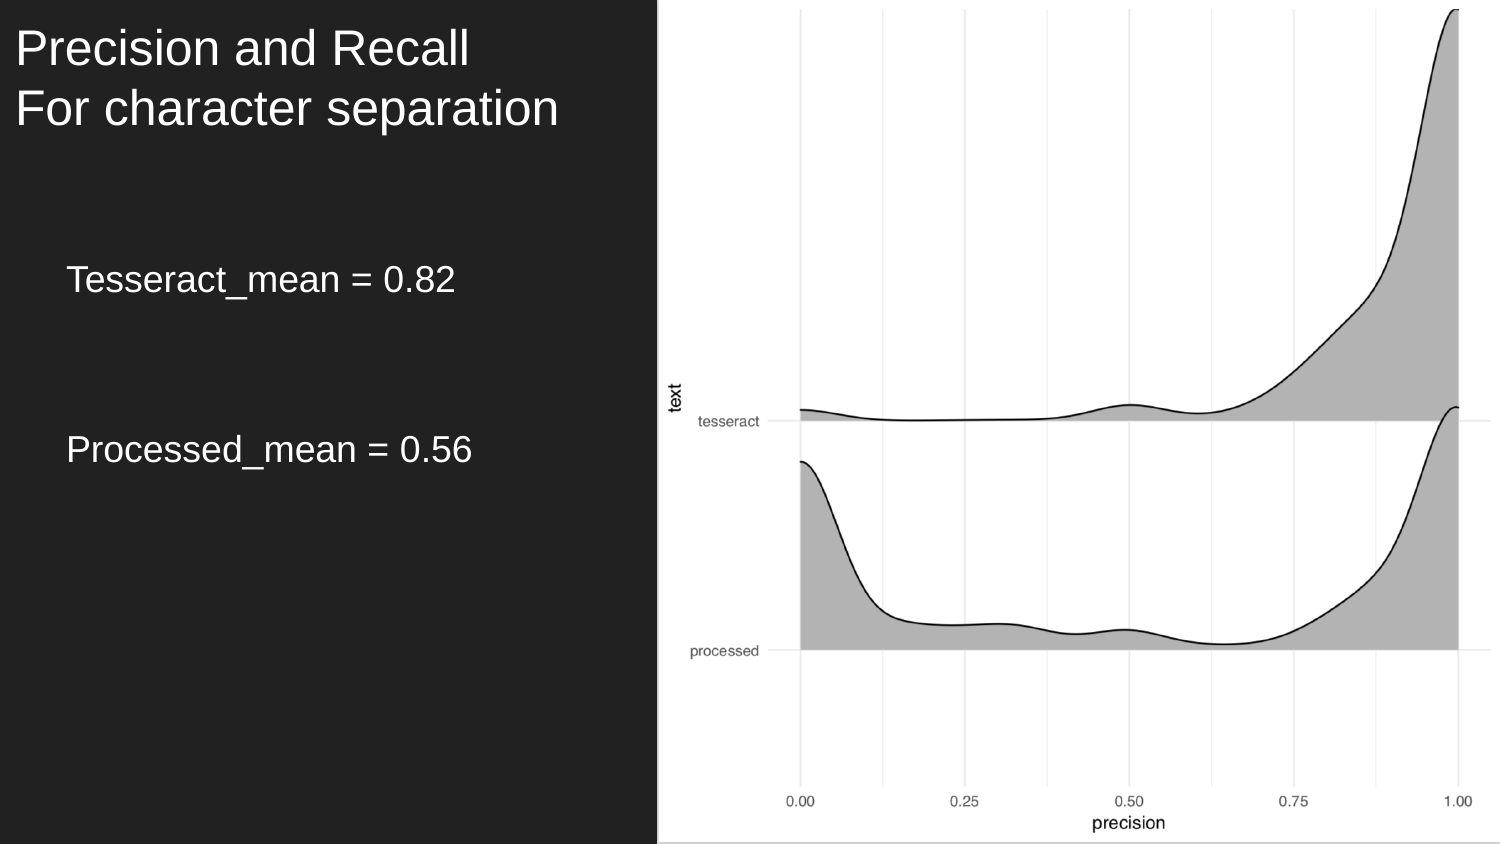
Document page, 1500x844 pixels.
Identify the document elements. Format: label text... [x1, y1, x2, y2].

picture [657, 0, 1500, 844]
title Precision and Recall For character separation [0, 0, 655, 94]
list Tesseract_mean = 0.82 Processed_mean = 0.56 [51, 233, 652, 794]
